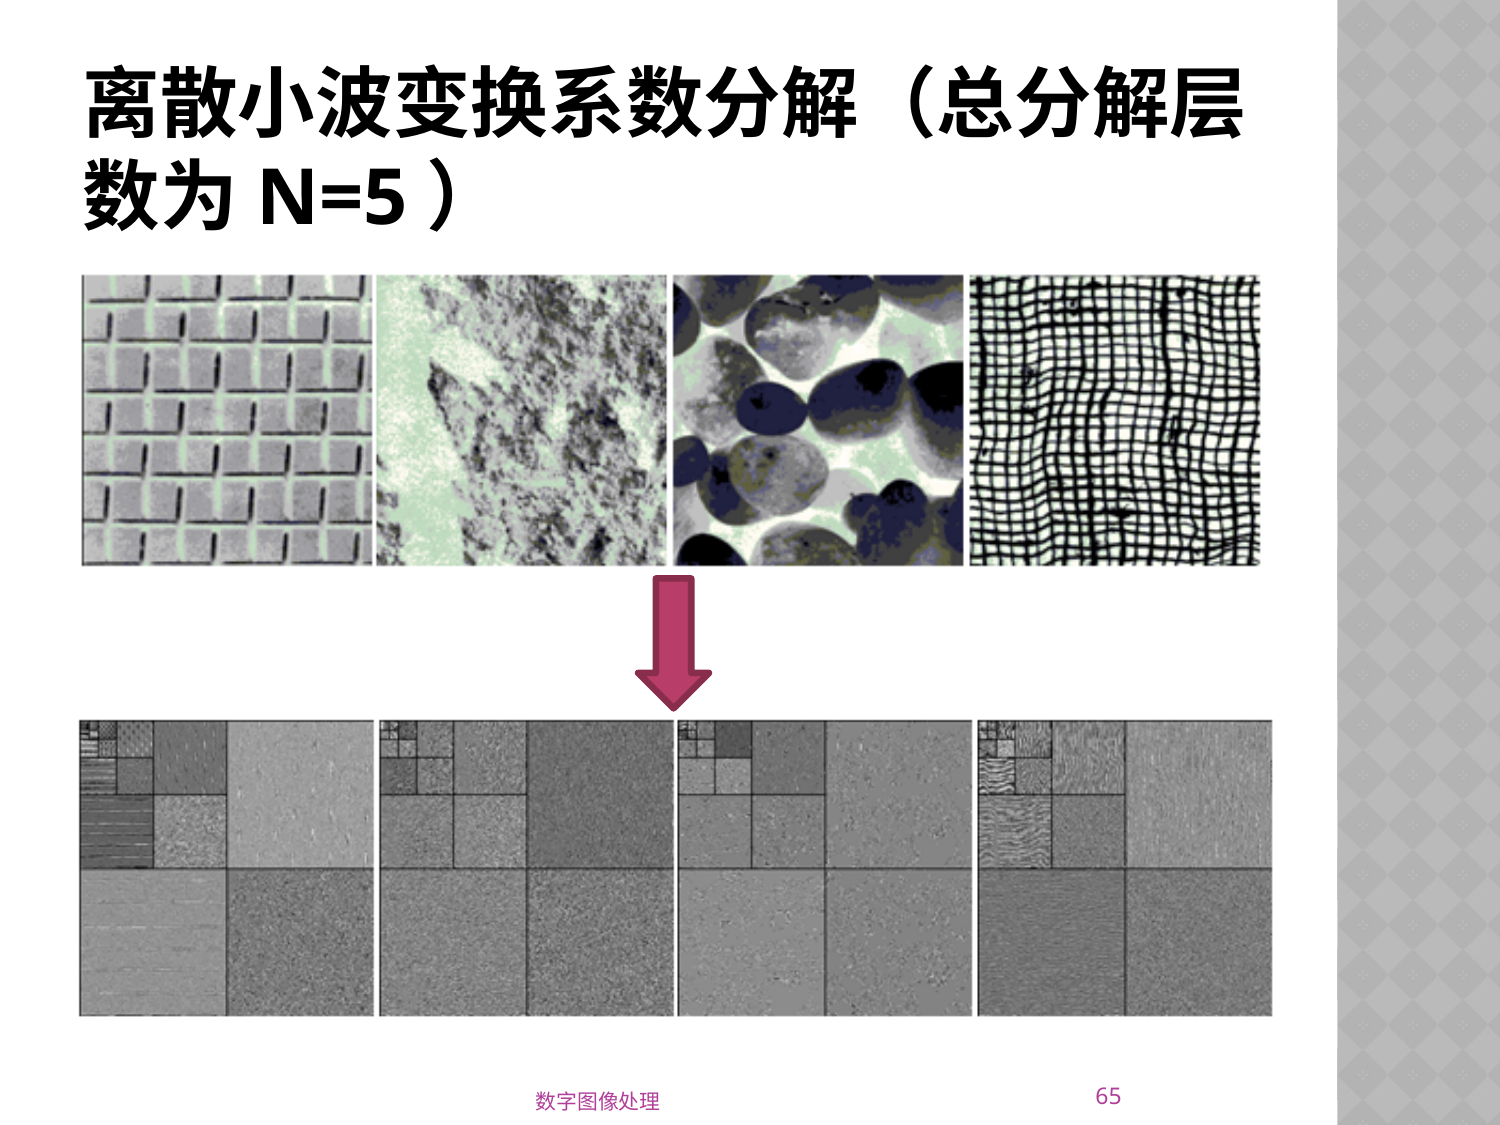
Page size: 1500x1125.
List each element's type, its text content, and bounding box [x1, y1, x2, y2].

title 离散小波变换系数分解（总分解层数为n=5） [75, 52, 1263, 240]
slide_number 65 [1025, 1075, 1122, 1113]
picture [76, 266, 1268, 575]
footer 数字图像处理 [75, 1075, 675, 1114]
text_box [634, 583, 713, 712]
picture [76, 715, 1279, 1024]
